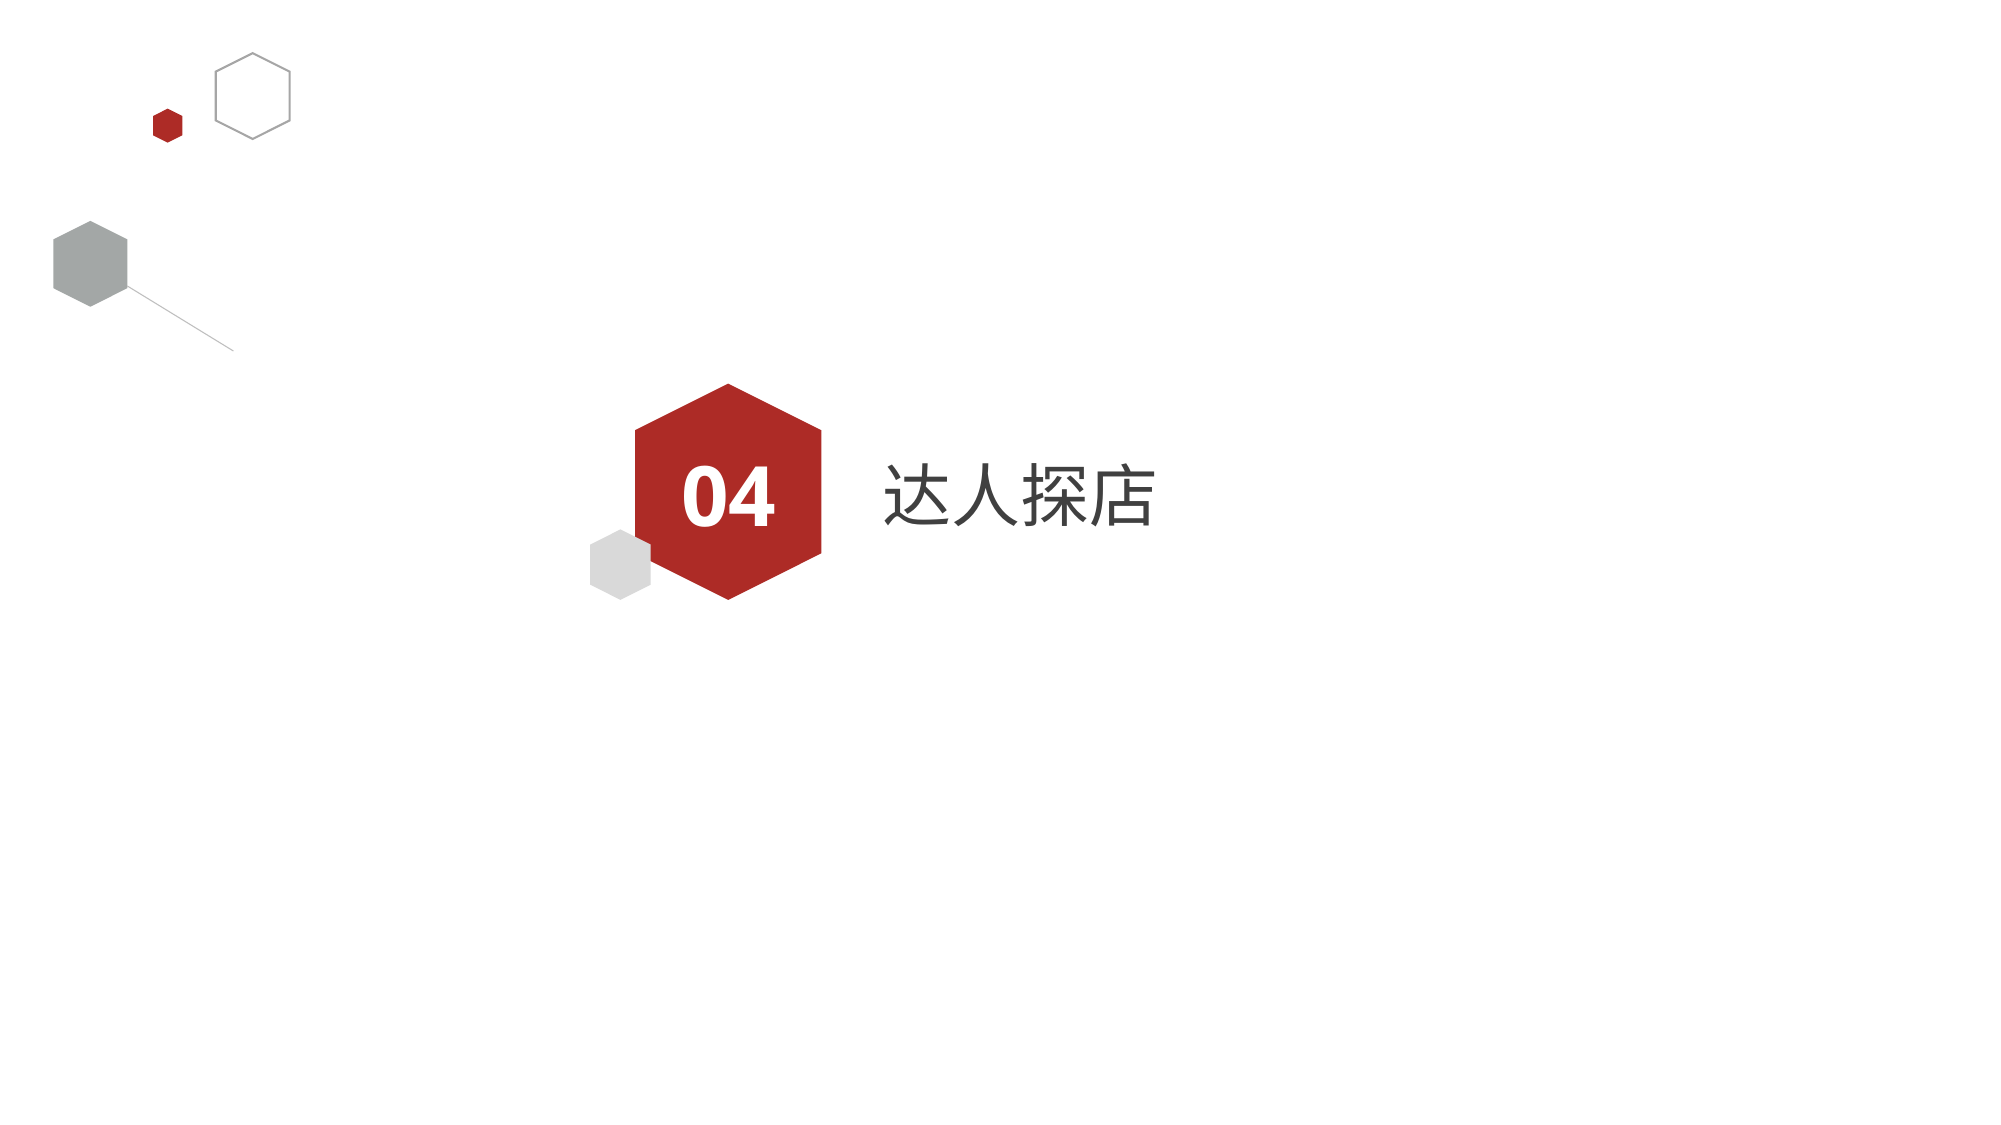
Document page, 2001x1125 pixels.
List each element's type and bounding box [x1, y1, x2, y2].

title [867, 454, 1972, 545]
list [636, 404, 822, 594]
